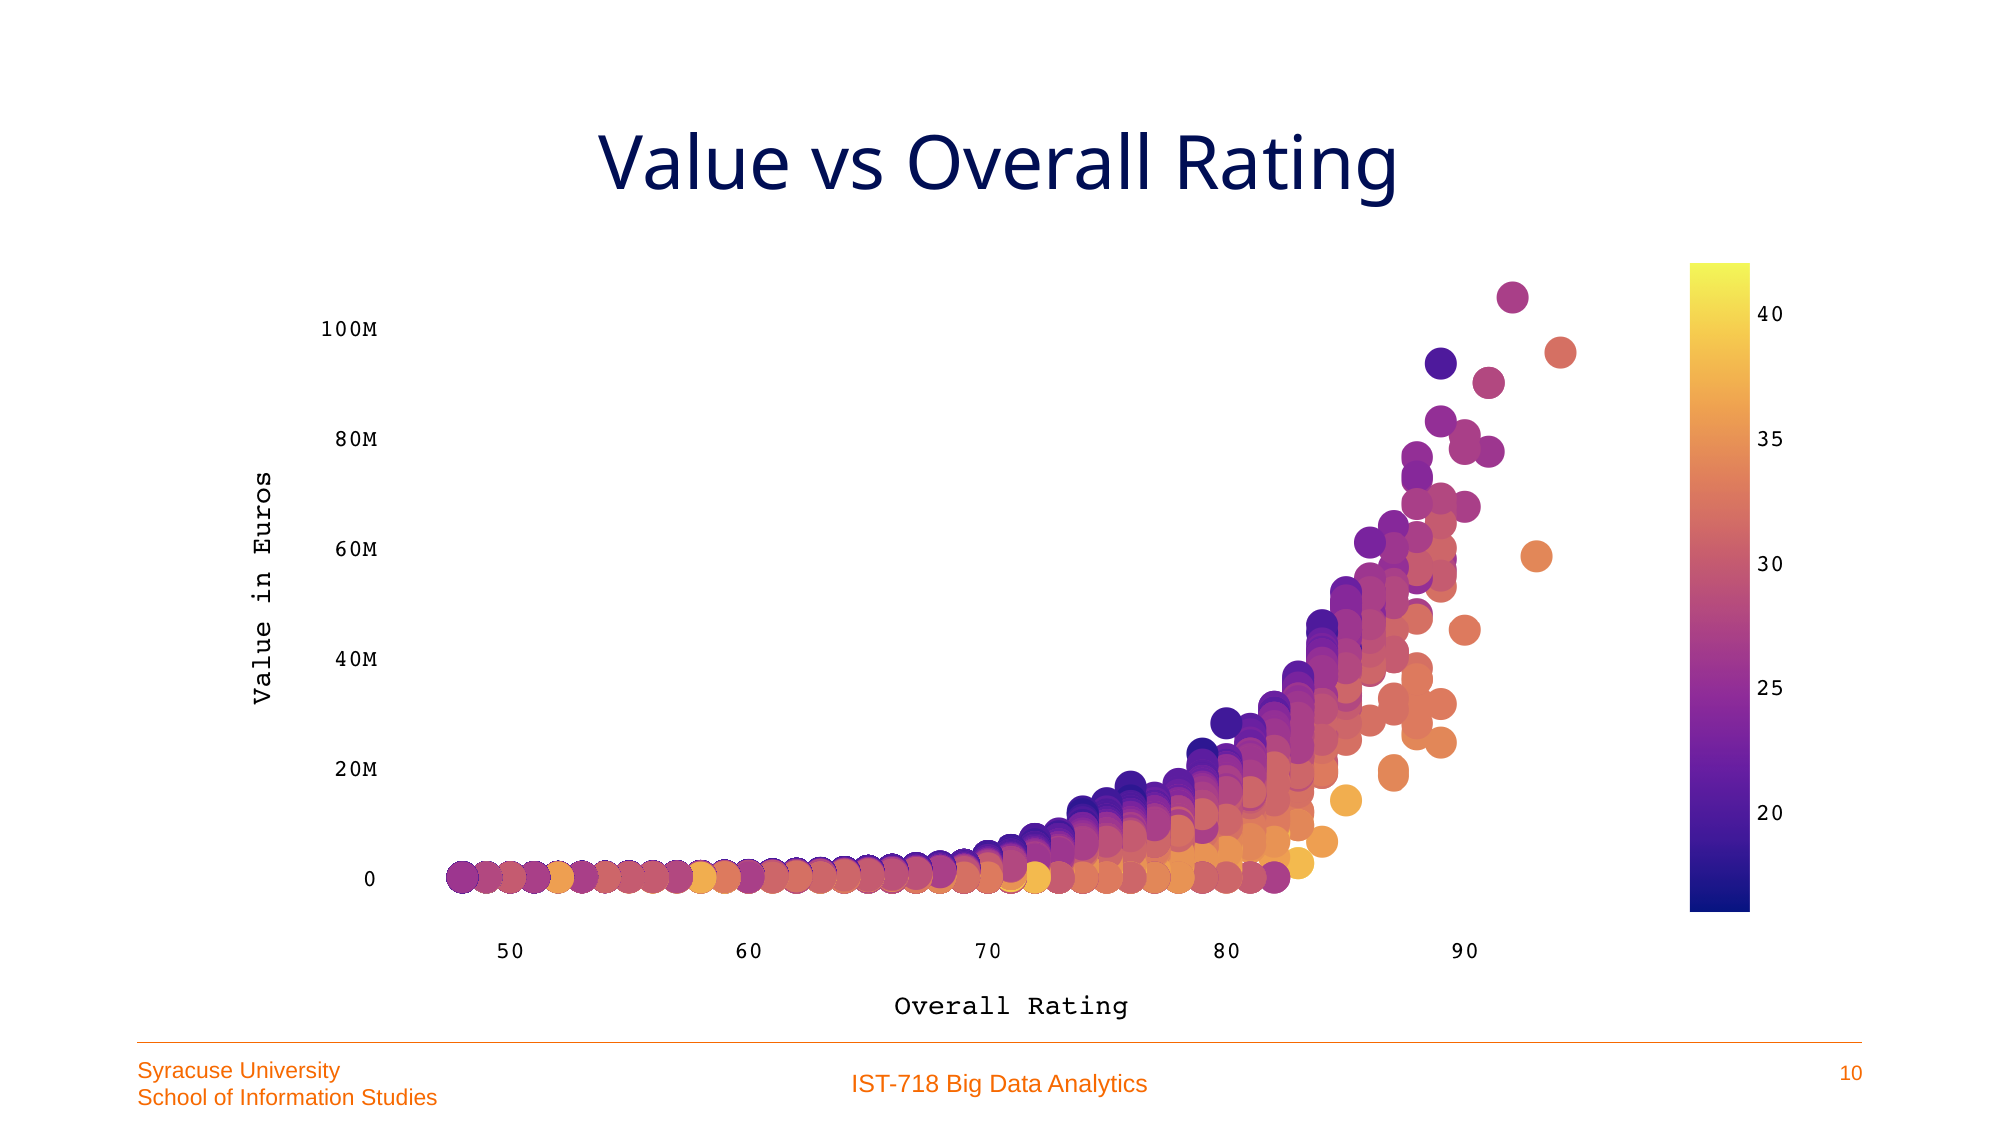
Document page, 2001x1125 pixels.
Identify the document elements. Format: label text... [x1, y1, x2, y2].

title Value vs Overall Rating [175, 56, 1825, 275]
footer IST-718 Big Data Analytics [662, 1052, 1338, 1113]
picture [197, 219, 1803, 1028]
